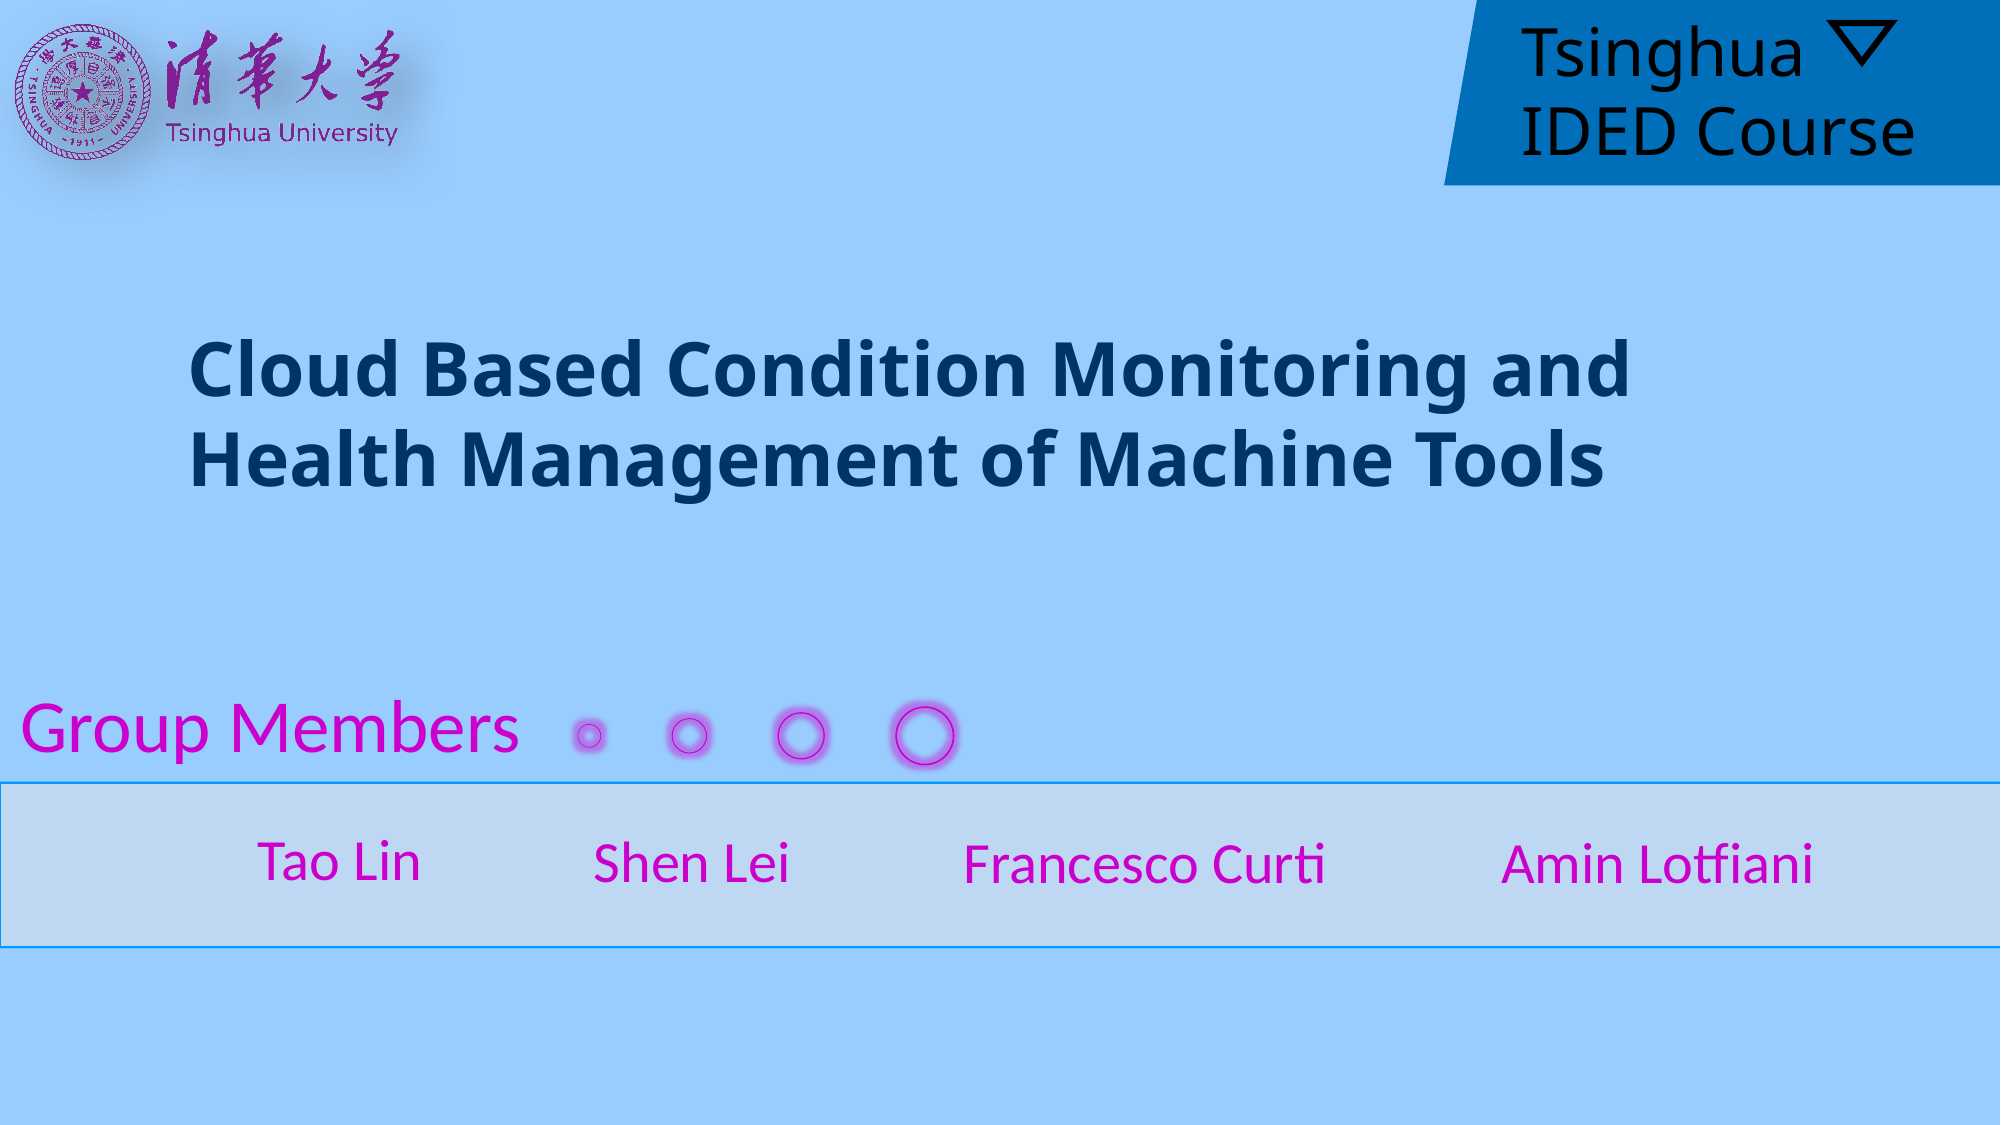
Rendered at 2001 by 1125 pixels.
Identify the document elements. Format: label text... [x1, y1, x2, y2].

text_box Group Members [6, 670, 536, 776]
text_box [576, 722, 603, 749]
text_box [894, 705, 956, 767]
picture [0, 0, 420, 180]
text_box [1830, 22, 1894, 64]
text_box [670, 717, 709, 755]
text_box Shen Lei [578, 816, 806, 902]
text_box [776, 711, 826, 761]
text_box [0, 781, 2000, 949]
text_box [1442, 0, 2000, 187]
text_box Amin Lotfiani [1486, 817, 1830, 903]
text_box Tao Lin [243, 814, 437, 900]
text_box Tsinghua IDED Course [1507, 1, 1943, 177]
text_box Francesco Curti [948, 817, 1342, 903]
text_box Cloud Based Condition Monitoring and Health Management of Machine Tools [172, 314, 1884, 510]
